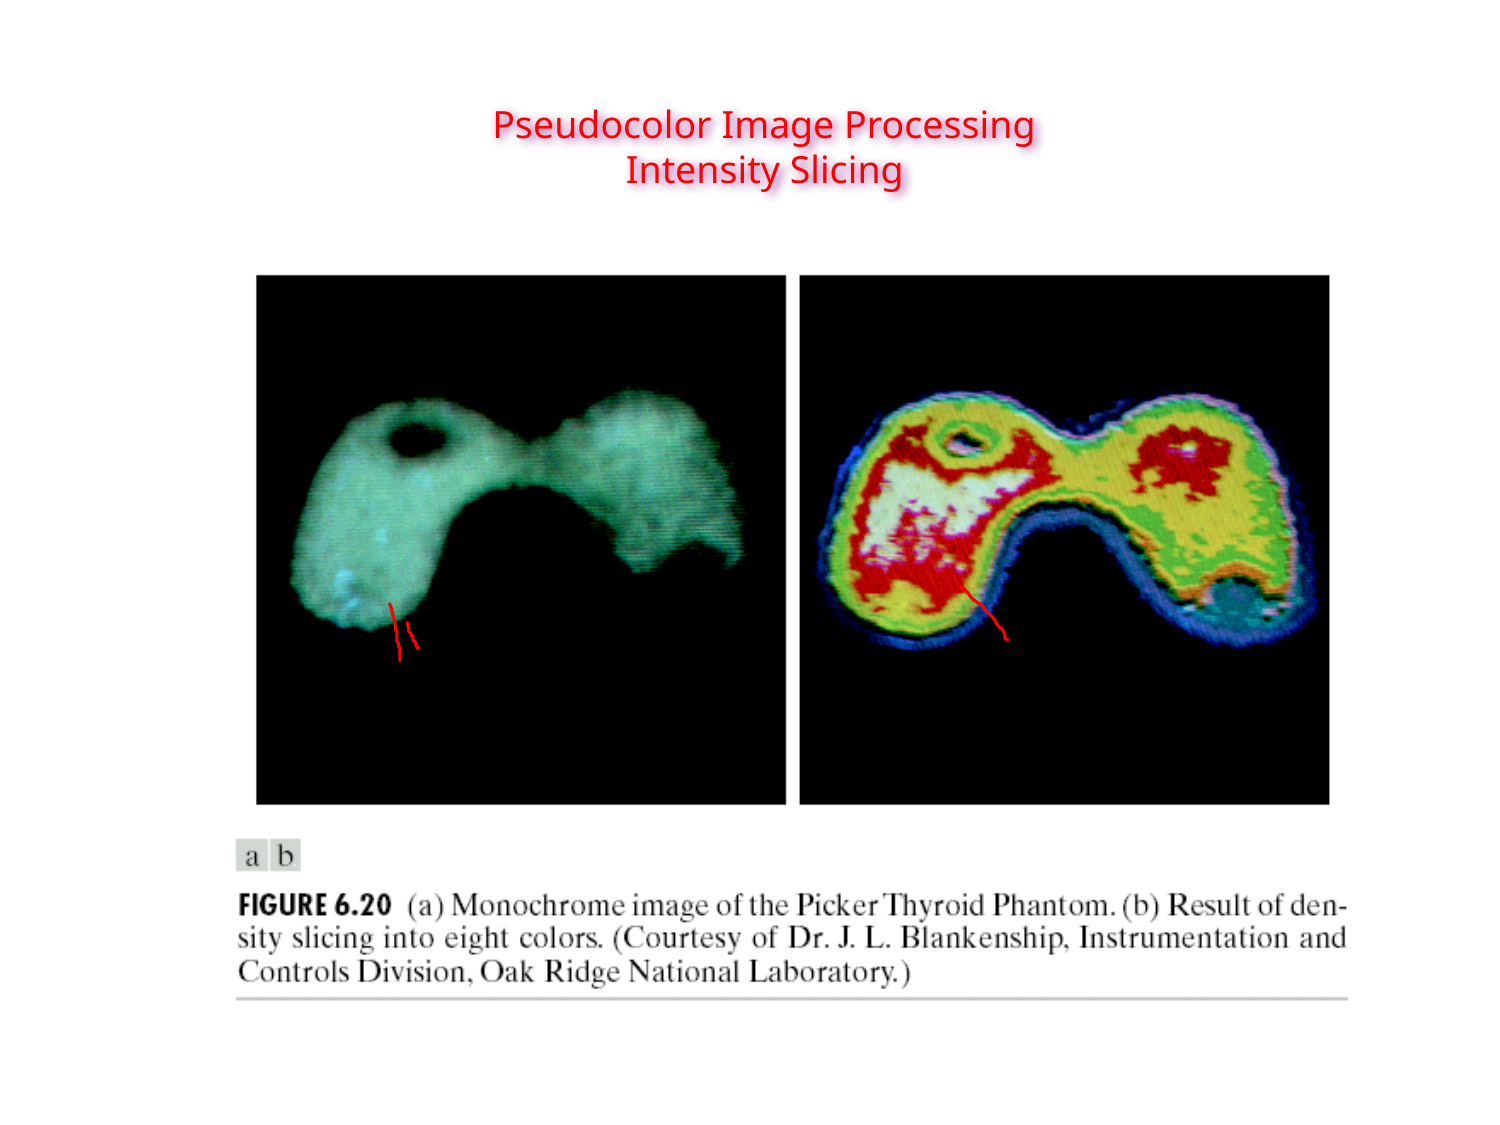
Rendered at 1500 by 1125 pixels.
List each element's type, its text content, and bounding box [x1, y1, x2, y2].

text_box Pseudocolor Image Processing Intensity Slicing [477, 93, 1061, 199]
picture [226, 266, 1357, 1006]
